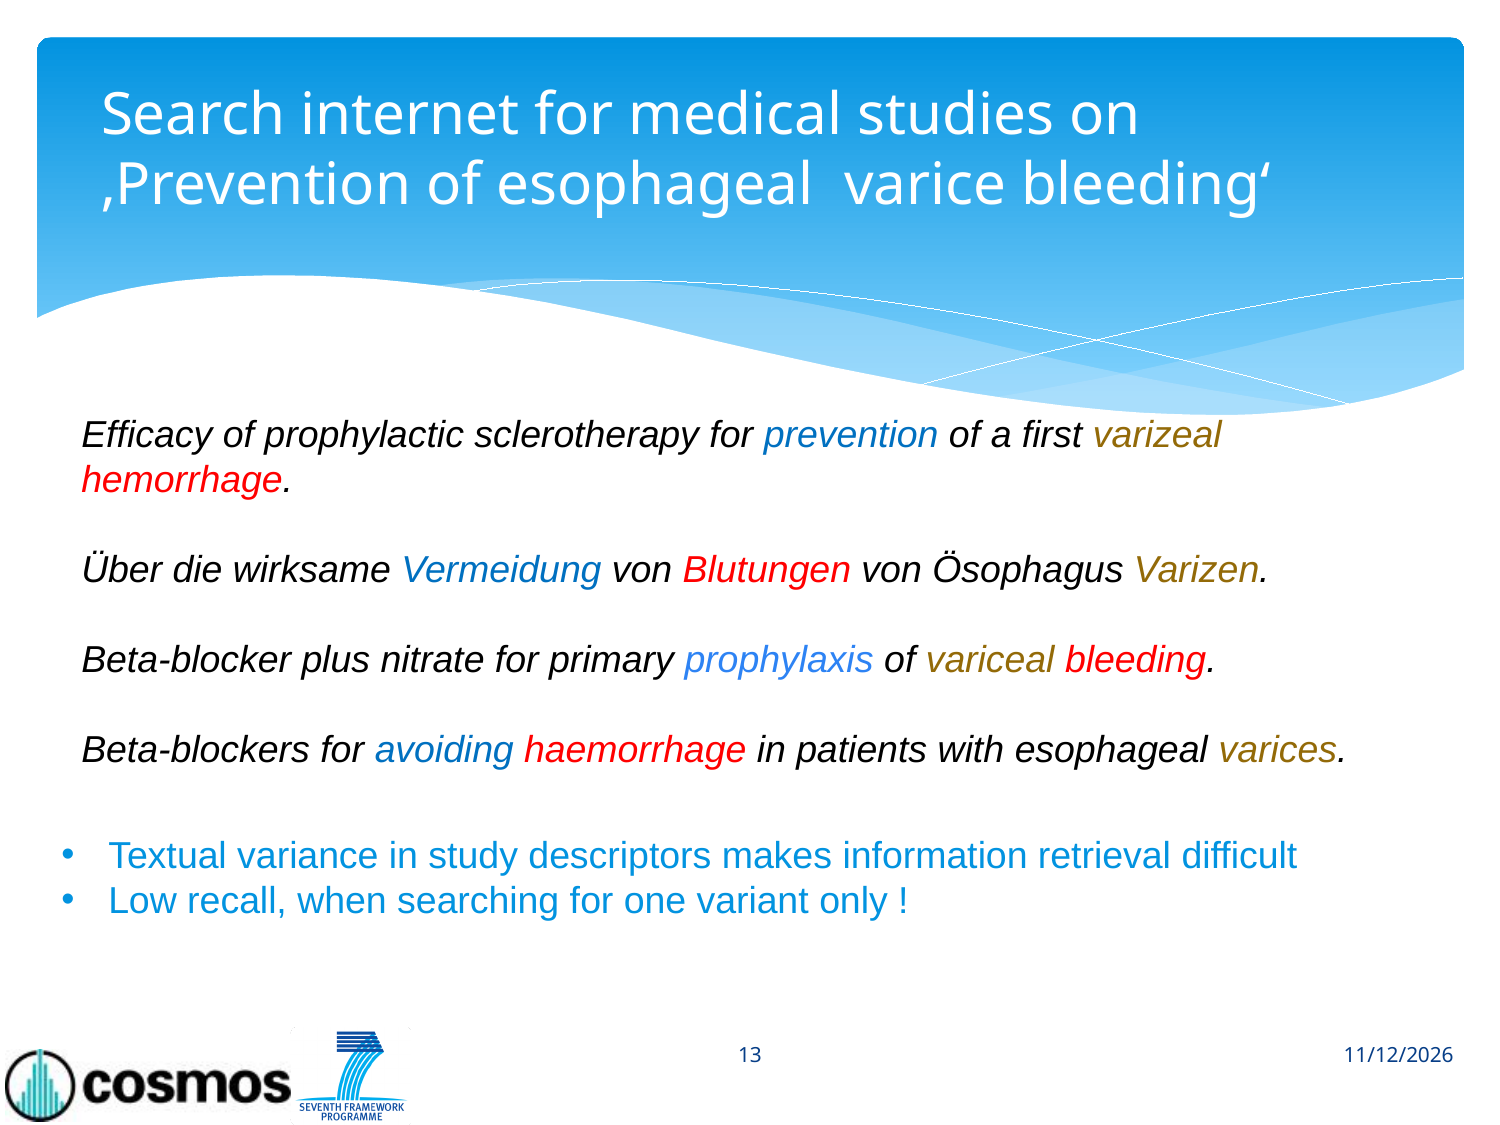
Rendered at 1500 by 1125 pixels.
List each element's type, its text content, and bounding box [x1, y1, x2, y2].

footer [512, 1025, 988, 1100]
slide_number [988, 1025, 1469, 1086]
text_box Search internet for medical studies on ‚Prevention of esophageal varice bleeding‘ [86, 68, 1454, 224]
text_box Textual variance in study descriptors makes information retrieval difficult Low recall, when searching for one variant only ! [46, 823, 1417, 929]
slide_number 13 [654, 1025, 846, 1086]
picture [5, 1049, 291, 1122]
text_box Efficacy of prophylactic sclerotherapy for prevention of a first varizeal hemorrhage. Über die wirksame Vermeidung von Blutungen von Ösophagus Varizen. Beta-blocker plus nitrate for primary prophylaxis of variceal bleeding. Beta-blockers for avoiding haemorrhage in patients with esophageal varices. [66, 402, 1429, 823]
